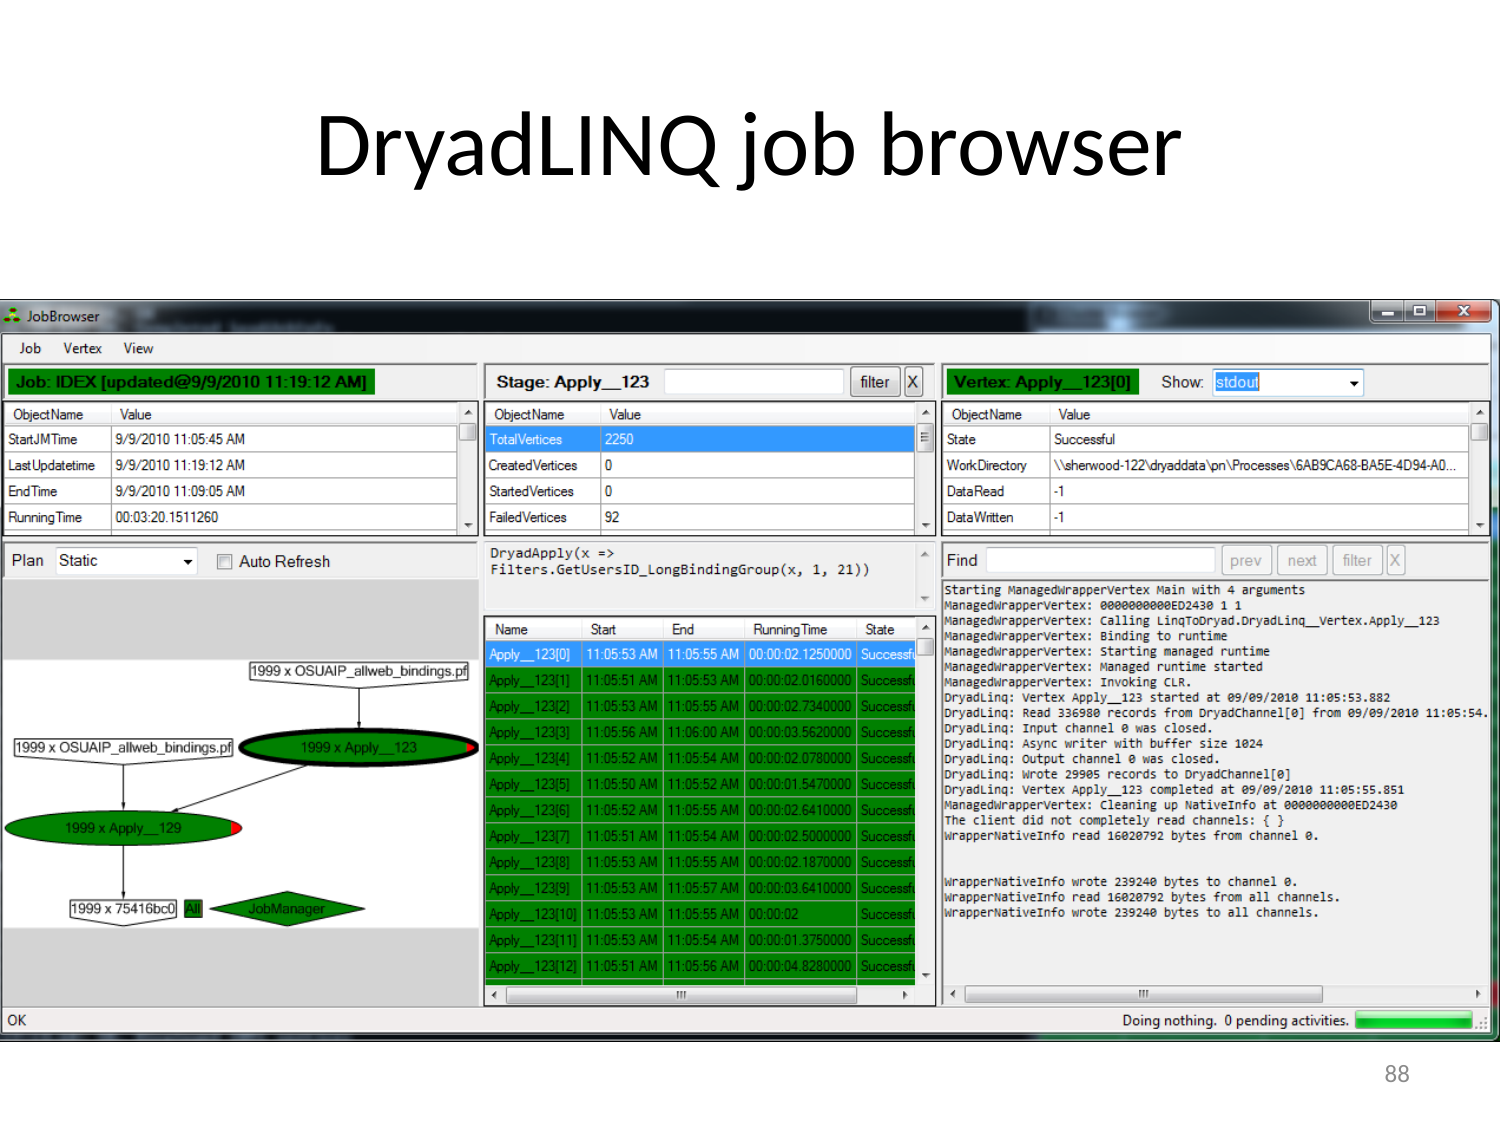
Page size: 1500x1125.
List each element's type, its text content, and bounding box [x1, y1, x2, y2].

title DryadLINQ job browser [75, 45, 1425, 233]
picture [0, 299, 1500, 1042]
slide_number 88 [1074, 1050, 1425, 1103]
